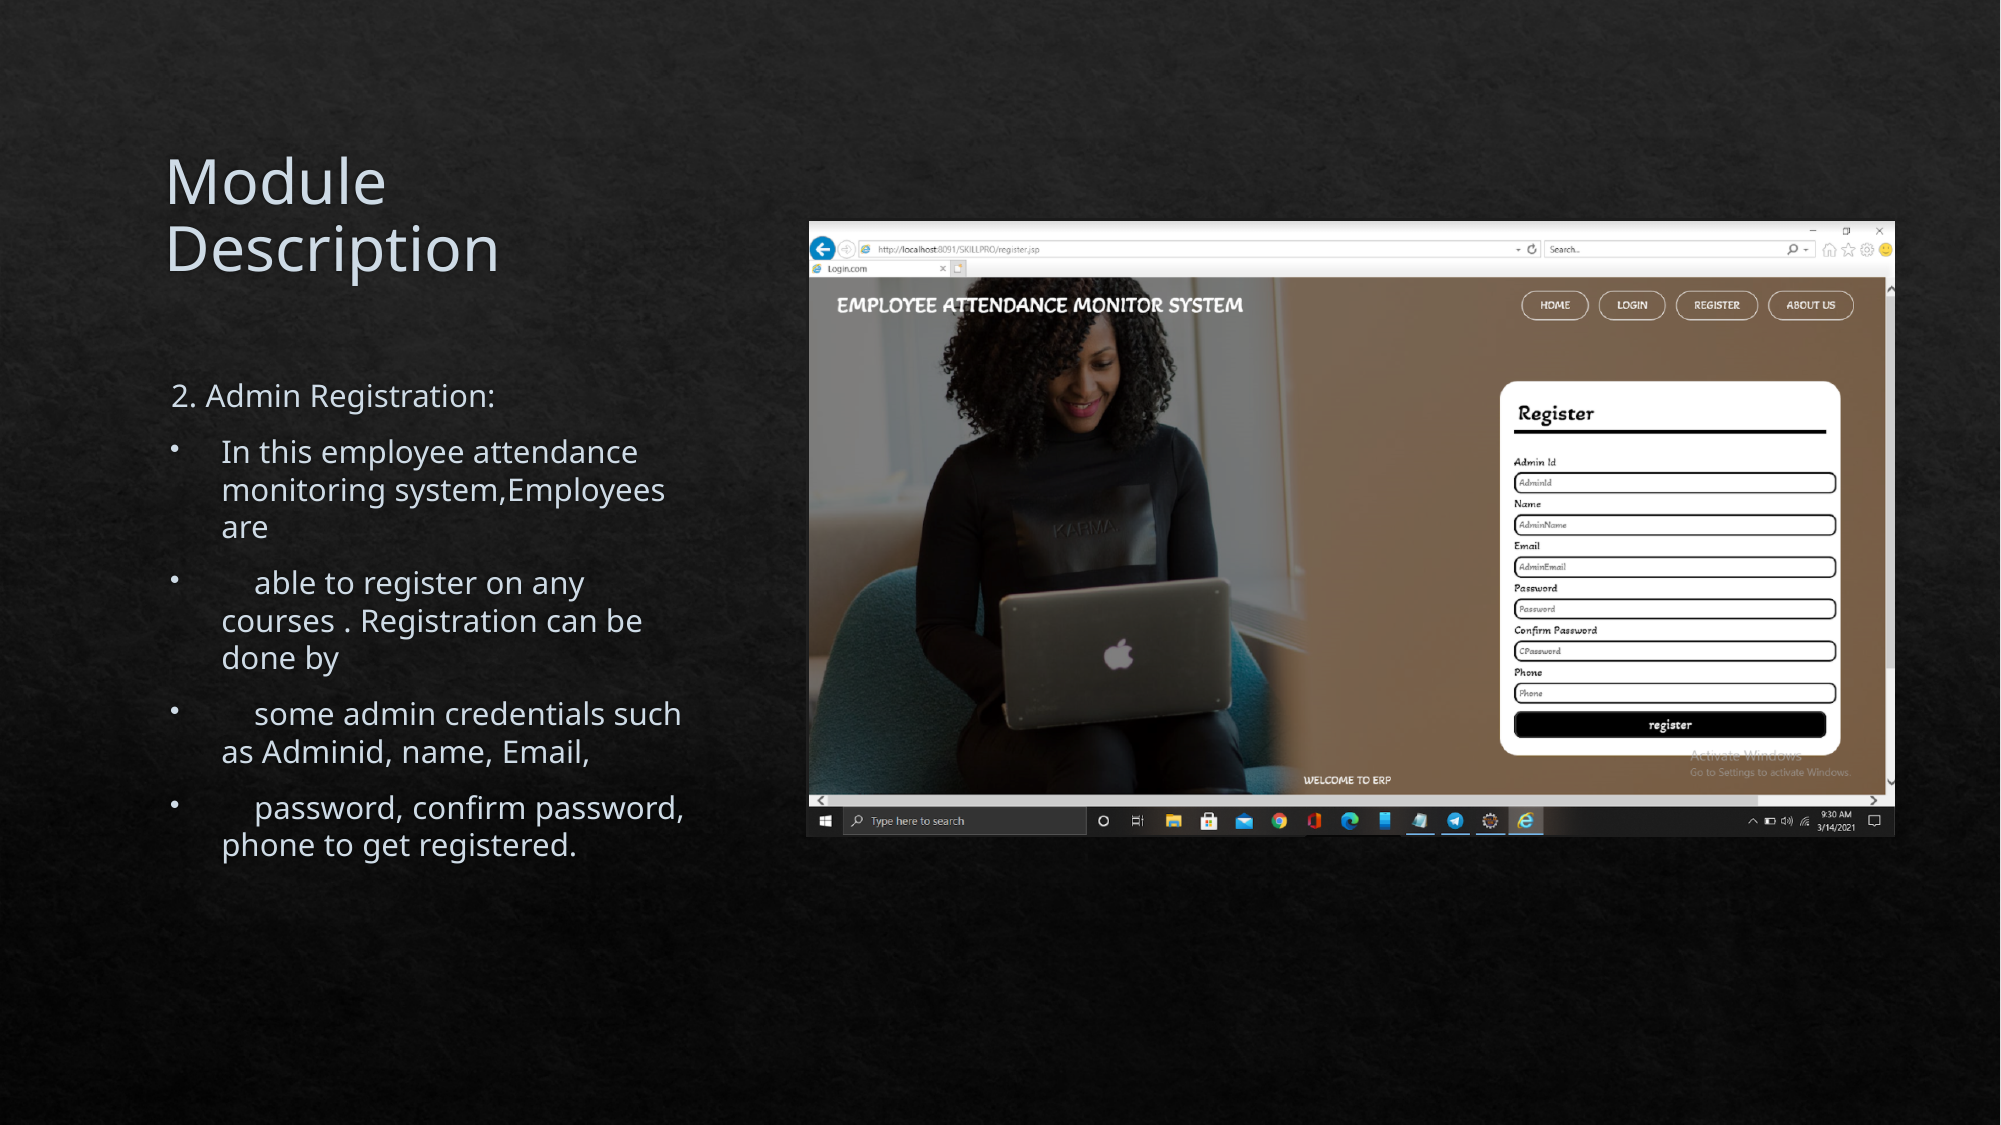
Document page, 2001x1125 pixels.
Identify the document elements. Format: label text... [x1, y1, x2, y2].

title Module Description [149, 105, 705, 331]
text_box [0, 0, 2000, 1125]
picture [806, 218, 1895, 837]
list 2. Admin Registration: In this employee attendance monitoring system,Employees are able to register on any courses . Registration can be done by some admin credentials such as Adminid, name, Email, password, confirm password, phone to get registered. [149, 368, 701, 950]
